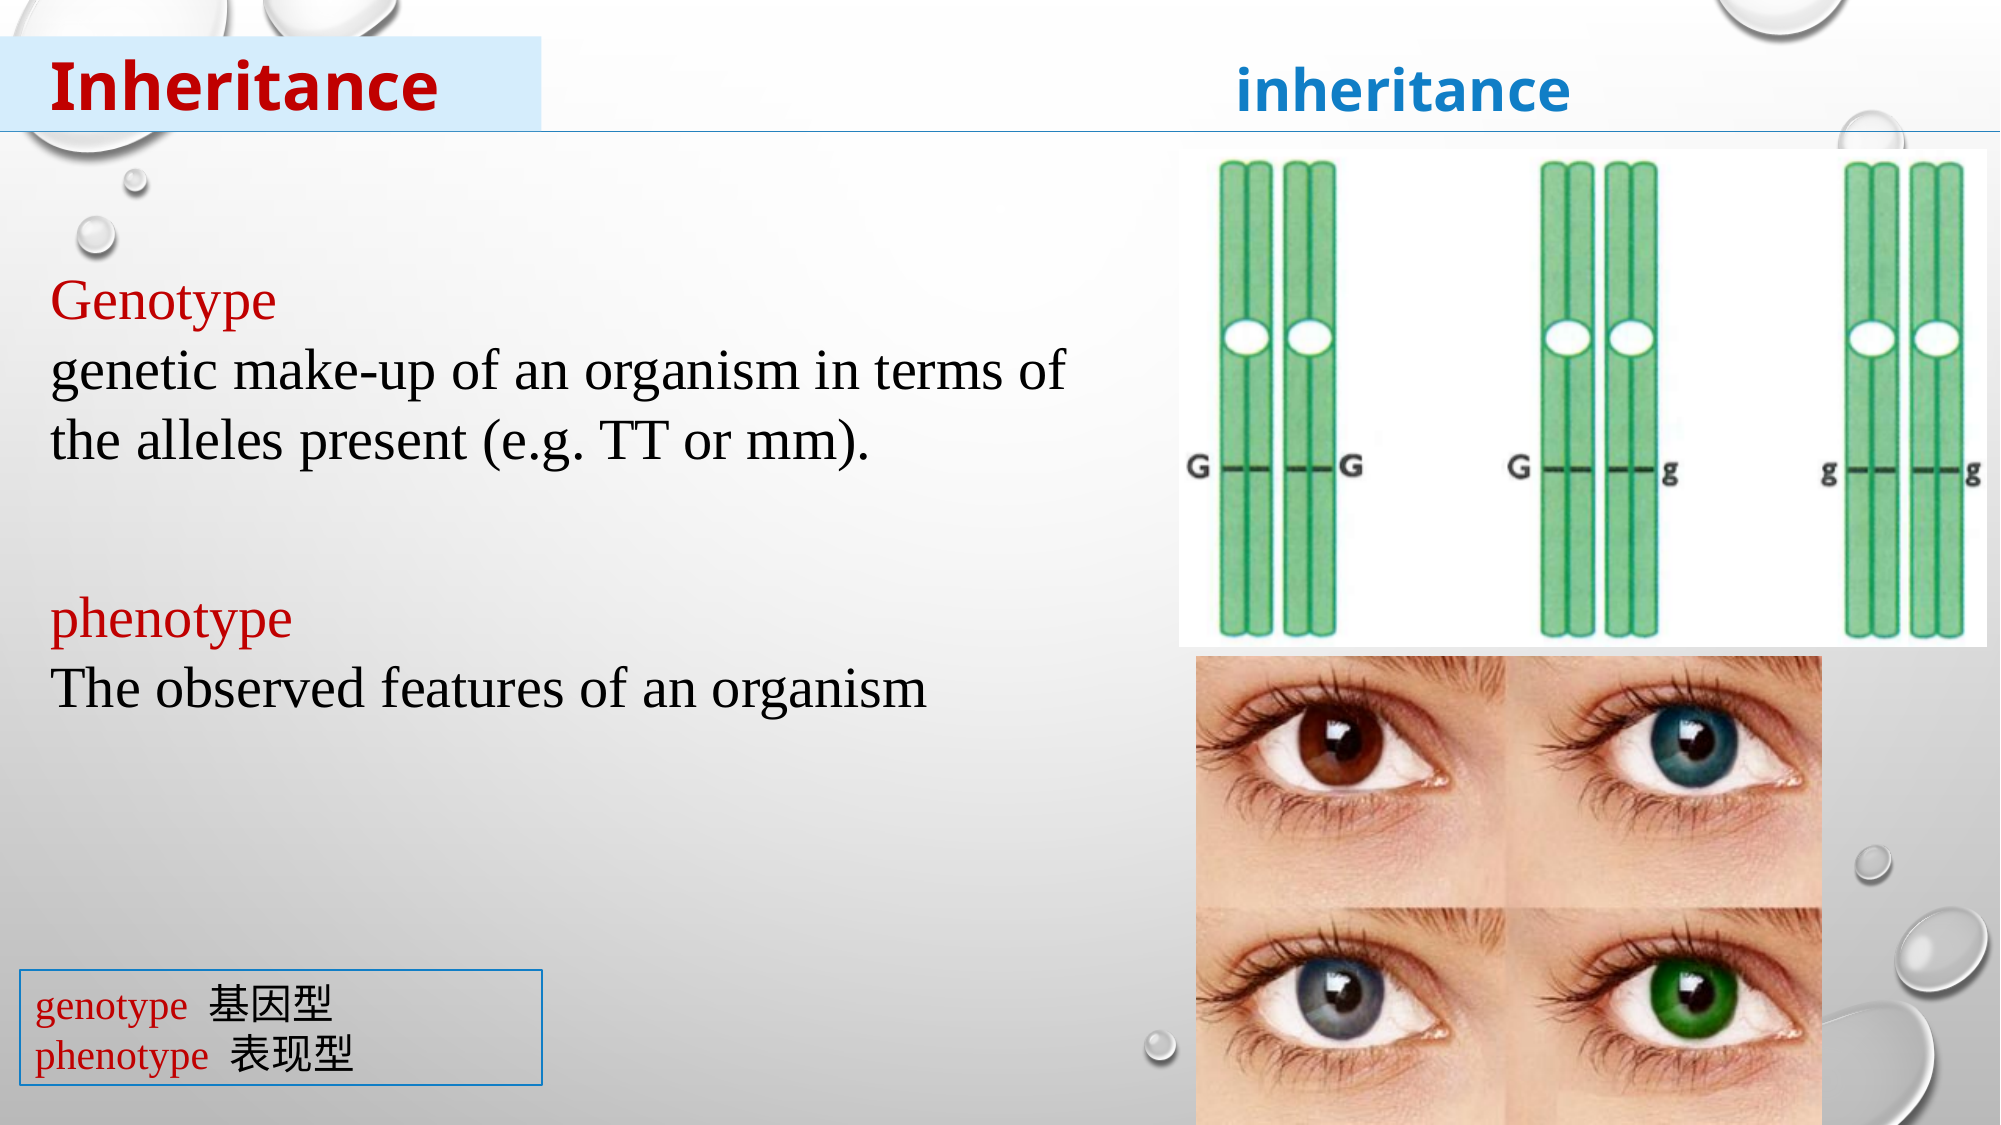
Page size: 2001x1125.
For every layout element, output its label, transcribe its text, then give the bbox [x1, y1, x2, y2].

picture [0, 132, 2000, 1125]
text_box inheritance [1047, 45, 1760, 131]
text_box phenotype The observed features of an organism [35, 571, 1116, 727]
text_box Inheritance [0, 36, 542, 131]
text_box Genotype genetic make-up of an organism in terms of the alleles present (e.g. TT or mm). [35, 253, 1116, 479]
picture [0, 0, 2000, 131]
text_box genotype 基因型 phenotype 表现型 [19, 970, 542, 1086]
